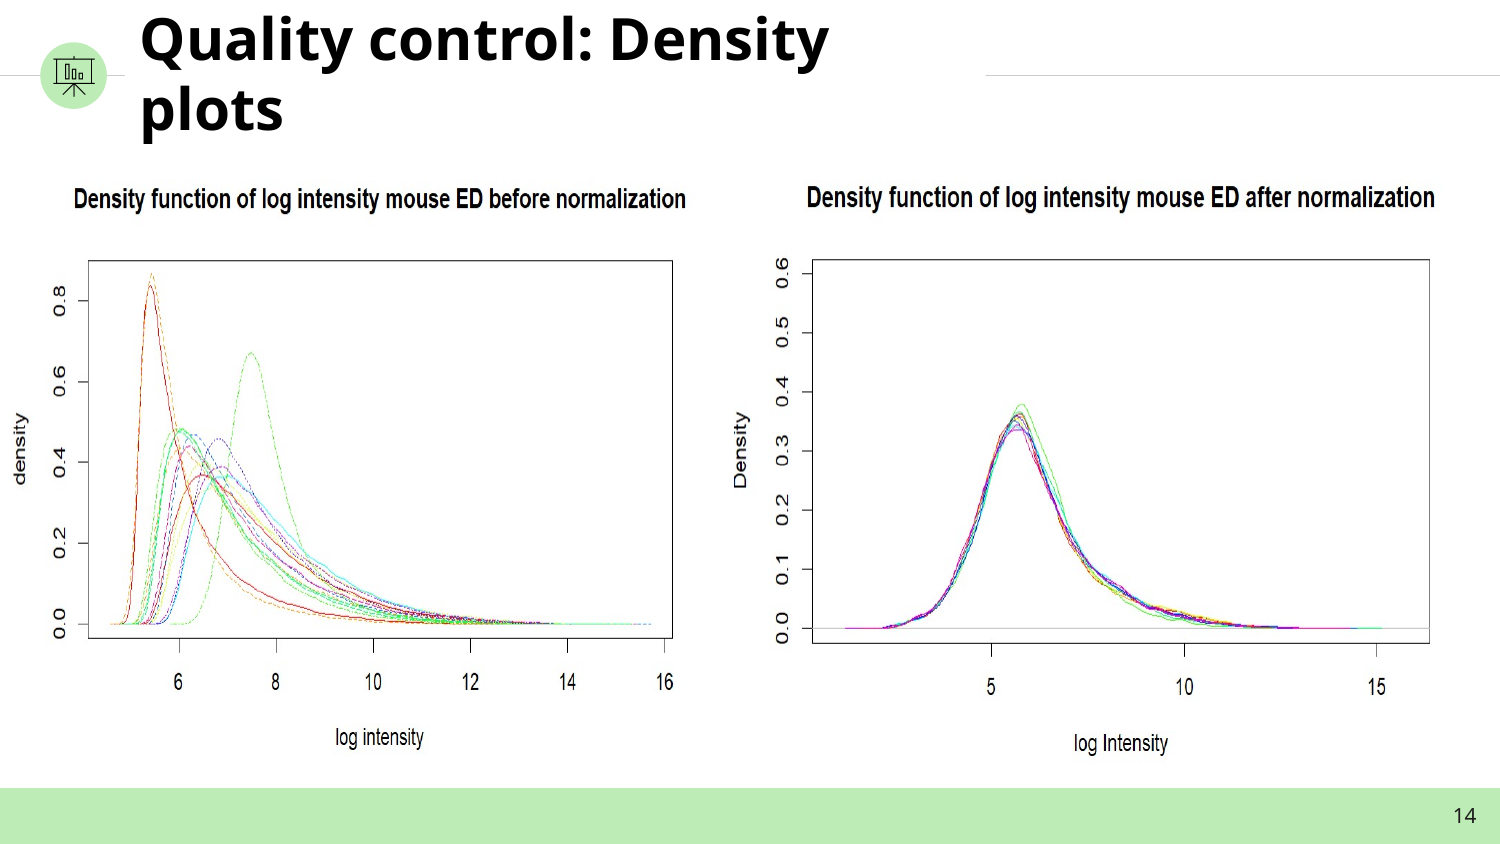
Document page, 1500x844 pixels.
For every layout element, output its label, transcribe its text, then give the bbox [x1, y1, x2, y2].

picture [0, 164, 1470, 766]
title Quality control: Density plots [124, 38, 986, 107]
picture [46, 48, 101, 103]
slide_number 14 [1401, 787, 1492, 844]
